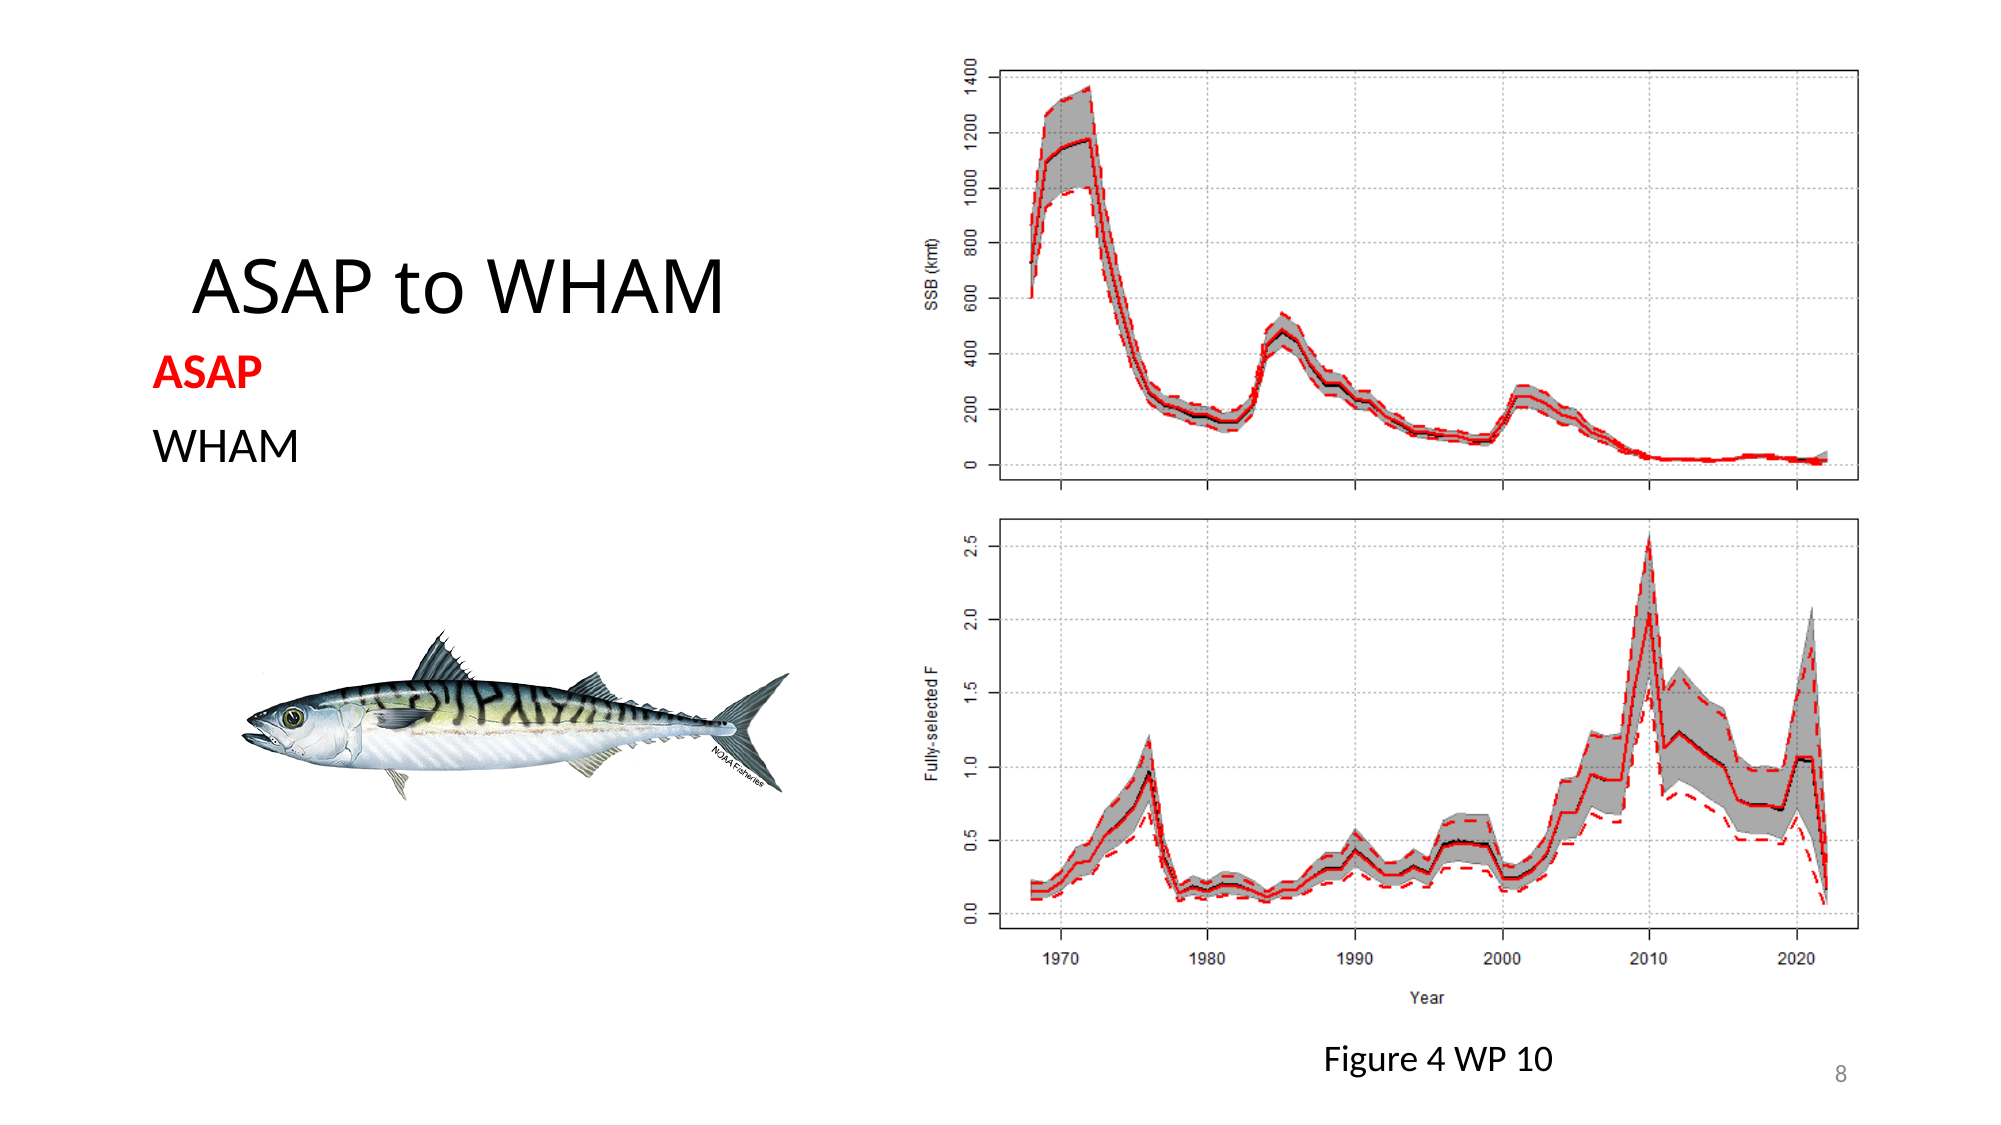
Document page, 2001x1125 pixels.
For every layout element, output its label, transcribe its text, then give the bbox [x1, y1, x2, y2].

picture [228, 529, 800, 911]
title ASAP to WHAM [137, 75, 783, 337]
text_box Figure 4 WP 10 [1308, 1027, 1632, 1087]
list ASAP WHAM [137, 337, 783, 491]
slide_number 8 [1412, 1042, 1863, 1103]
picture [902, 51, 1878, 1027]
